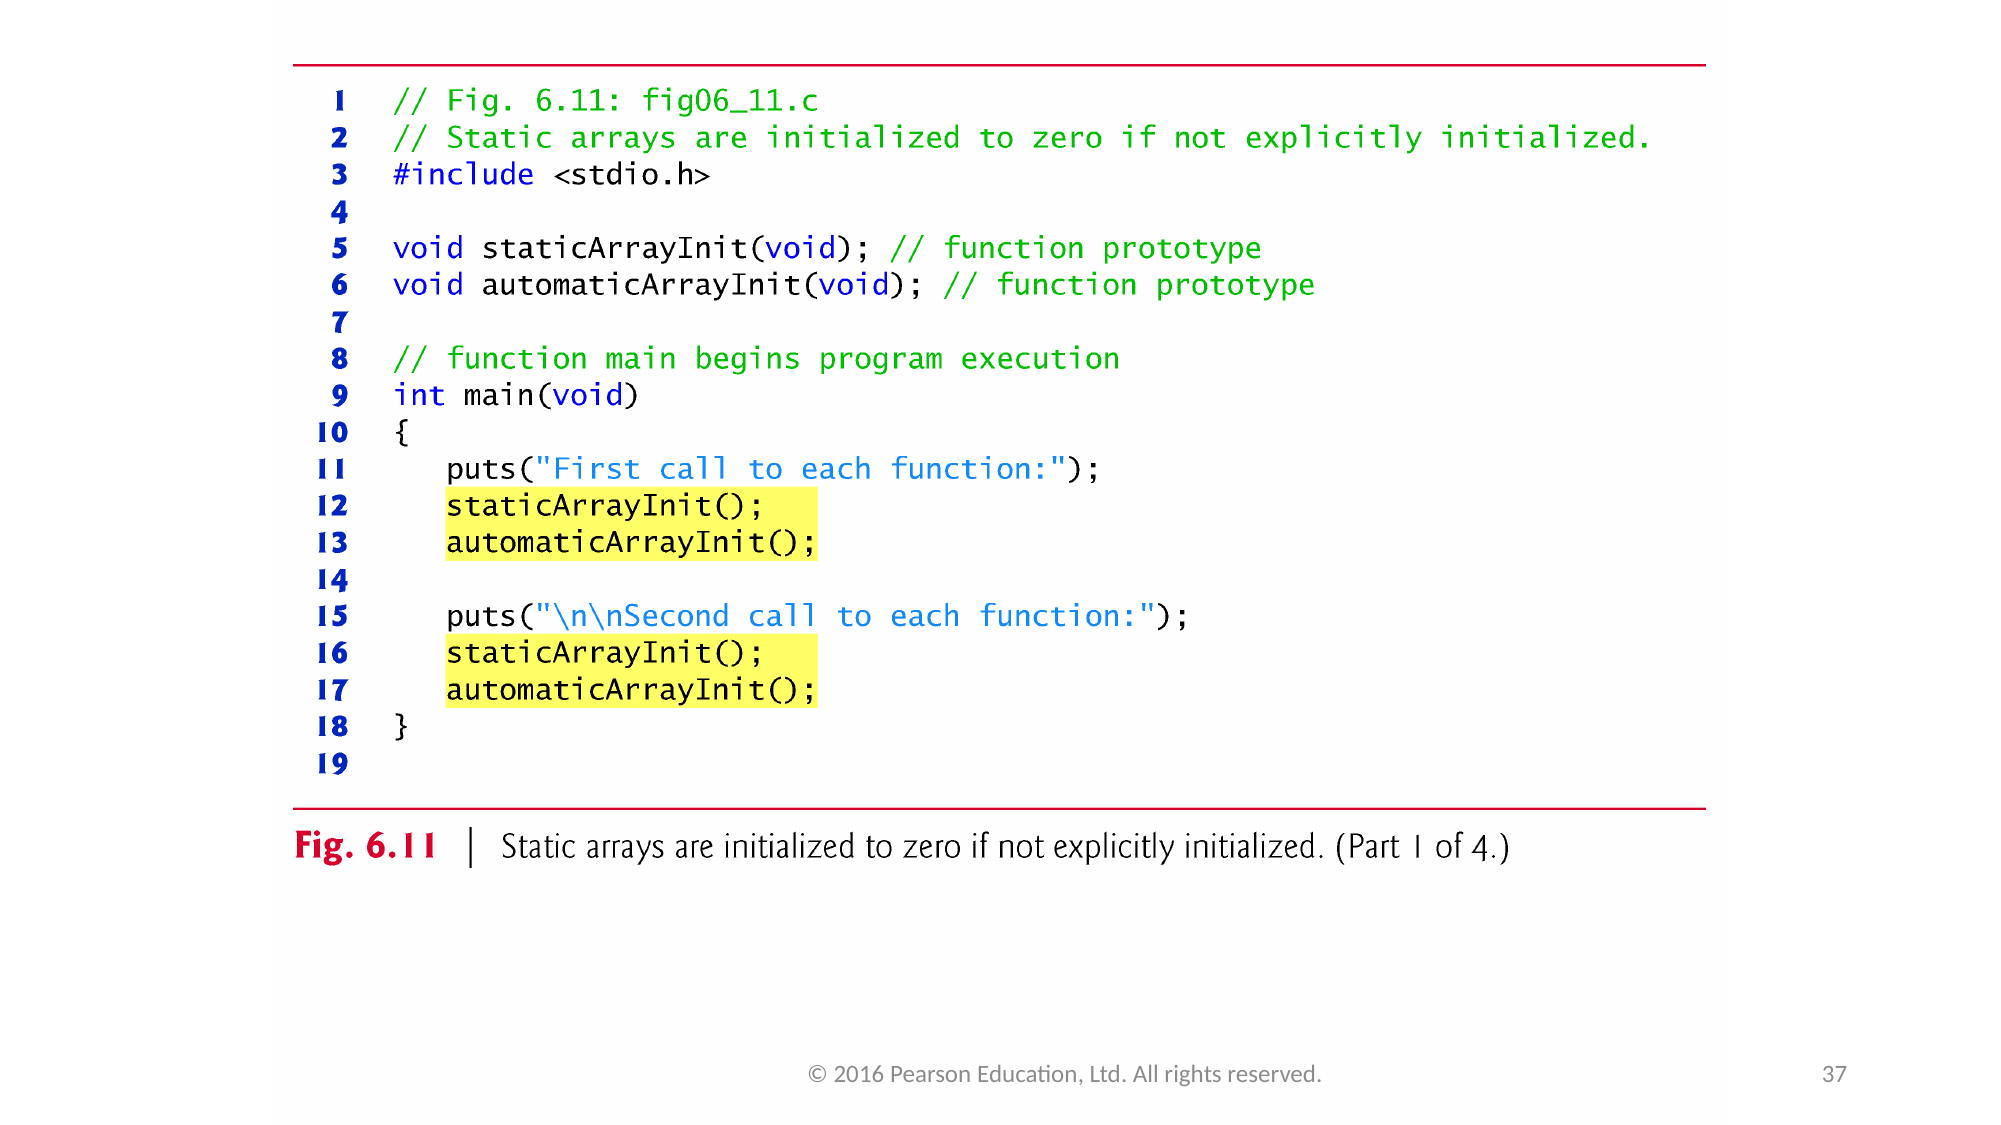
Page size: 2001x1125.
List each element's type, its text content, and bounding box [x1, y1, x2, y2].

picture [271, 0, 1728, 1125]
slide_number 37 [1728, 1042, 1863, 1103]
